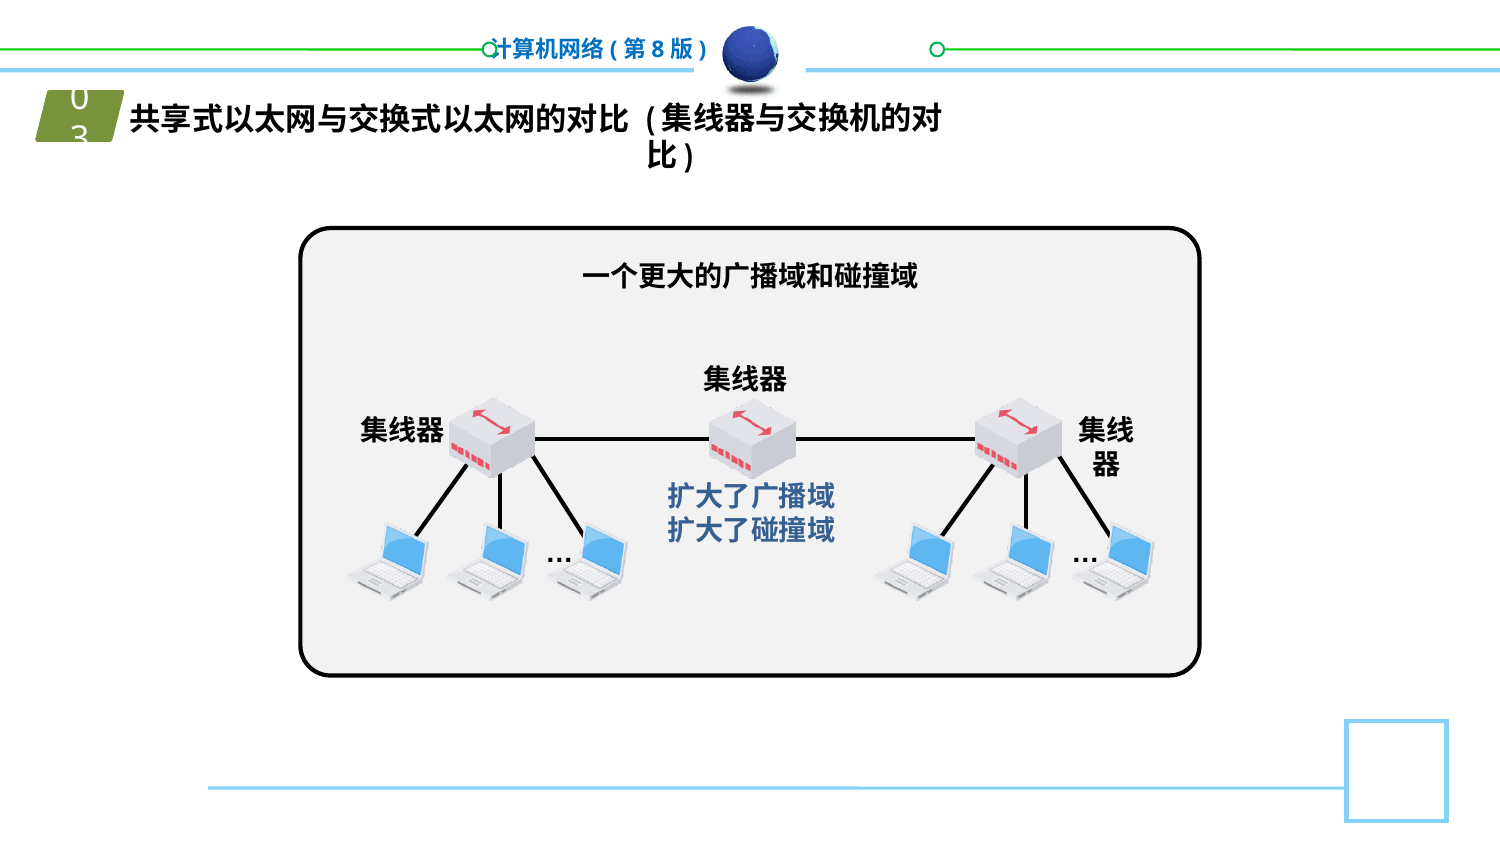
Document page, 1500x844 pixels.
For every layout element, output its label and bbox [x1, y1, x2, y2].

picture [346, 521, 429, 602]
picture [872, 521, 955, 602]
picture [972, 521, 1055, 602]
picture [974, 395, 1062, 478]
picture [1072, 521, 1155, 602]
picture [546, 521, 629, 602]
picture [447, 395, 536, 478]
text_box [35, 90, 991, 181]
text_box [300, 227, 1200, 676]
picture [446, 521, 529, 602]
picture [720, 24, 780, 90]
